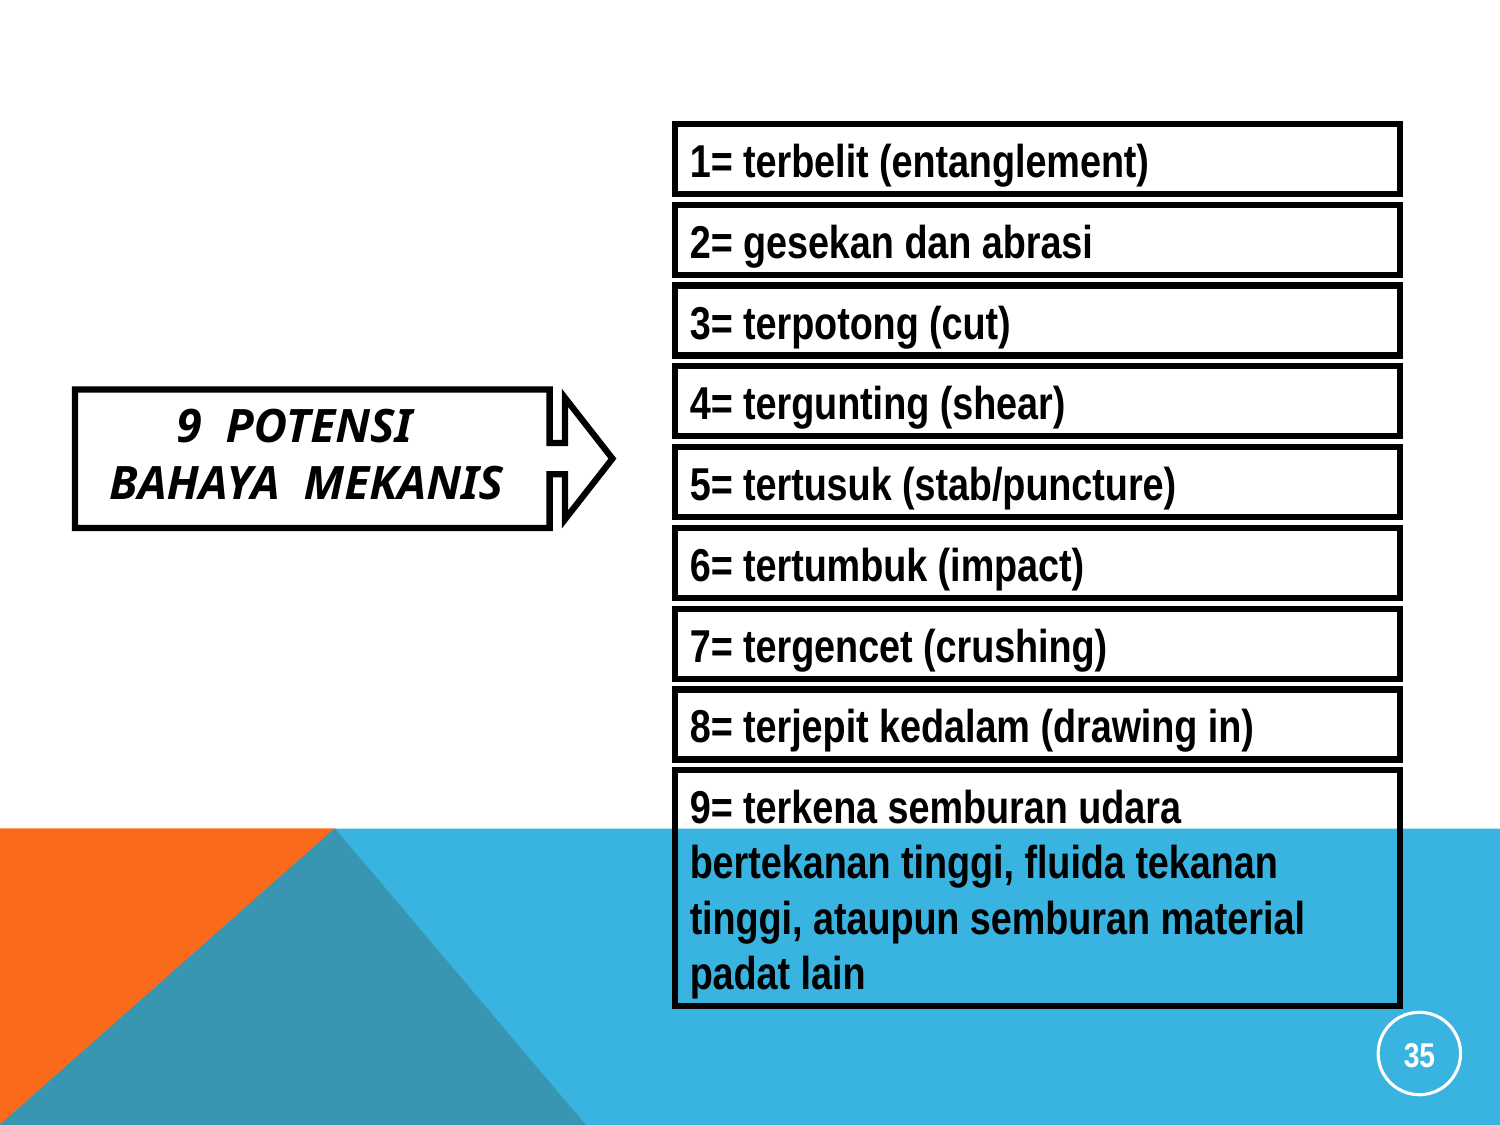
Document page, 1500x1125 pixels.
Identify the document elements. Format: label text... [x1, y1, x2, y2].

text_box [550, 397, 613, 520]
text_box 2= gesekan dan abrasi [675, 204, 1400, 275]
text_box 6= tertumbuk (impact) [675, 527, 1400, 598]
text_box 1= terbelit (entanglement) [675, 124, 1400, 195]
slide_number 35 [1376, 1010, 1463, 1097]
text_box [74, 513, 550, 528]
text_box 4= tergunting (shear) [675, 366, 1400, 437]
text_box 5= tertusuk (stab/puncture) [675, 447, 1400, 518]
text_box 9= terkena semburan udara bertekanan tinggi, fluida tekanan tinggi, ataupun semburan material padat lain [675, 770, 1400, 1007]
text_box 8= terjepit kedalam (drawing in) [675, 689, 1400, 760]
text_box 7= tergencet (crushing) [675, 608, 1400, 679]
text_box 9 POTENSI BAHAYA MEKANIS [62, 389, 550, 513]
text_box 3= terpotong (cut) [675, 285, 1400, 356]
